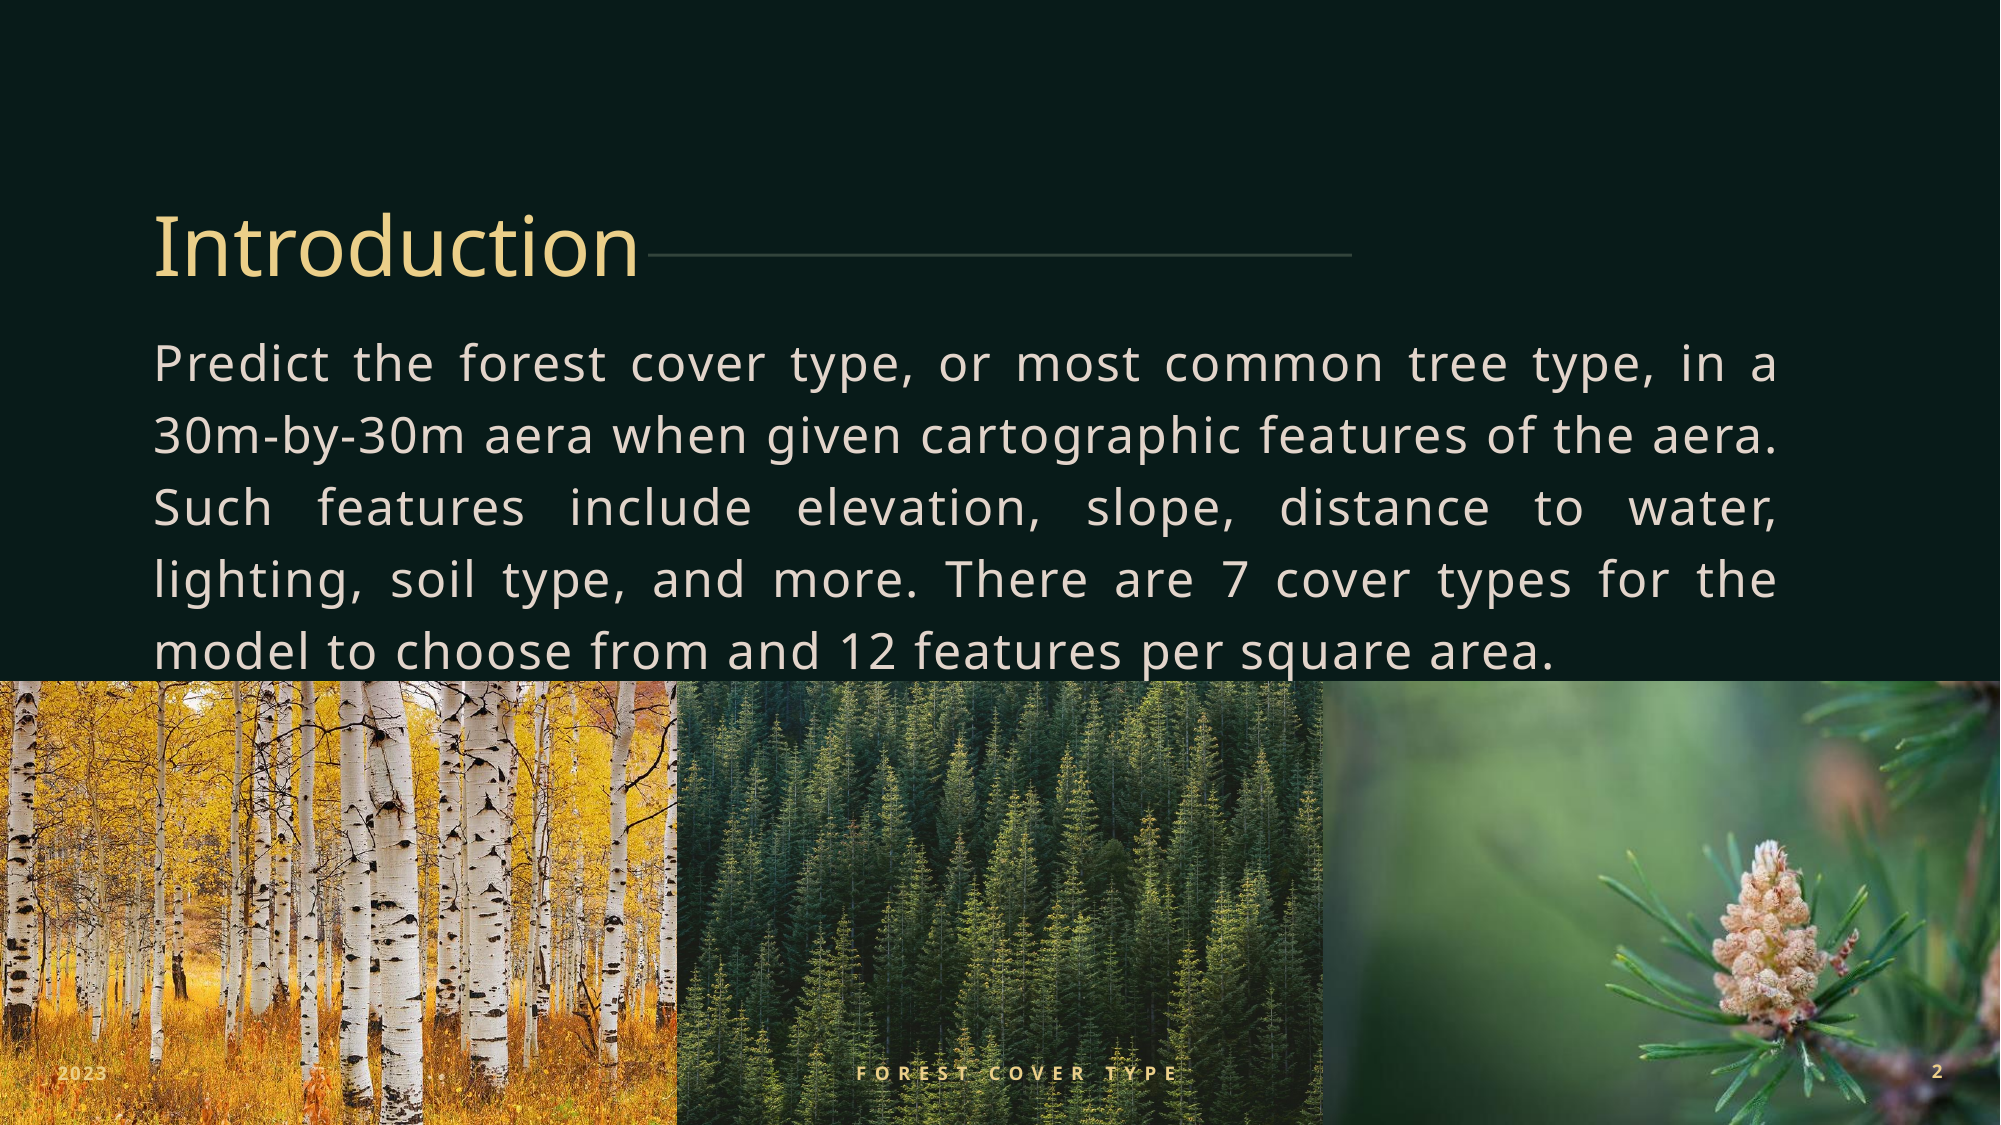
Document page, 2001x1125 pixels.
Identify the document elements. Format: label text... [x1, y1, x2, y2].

title Introduction [138, 169, 1864, 318]
list Predict the forest cover type, or most common tree type, in a 30m-by-30m aera when given cartographic features of the aera. Such features include elevation, slope, distance to water, lighting, soil type, and more. There are 7 cover types for the model to choose from and 12 features per square area. [138, 311, 1798, 633]
picture [0, 680, 2000, 1125]
